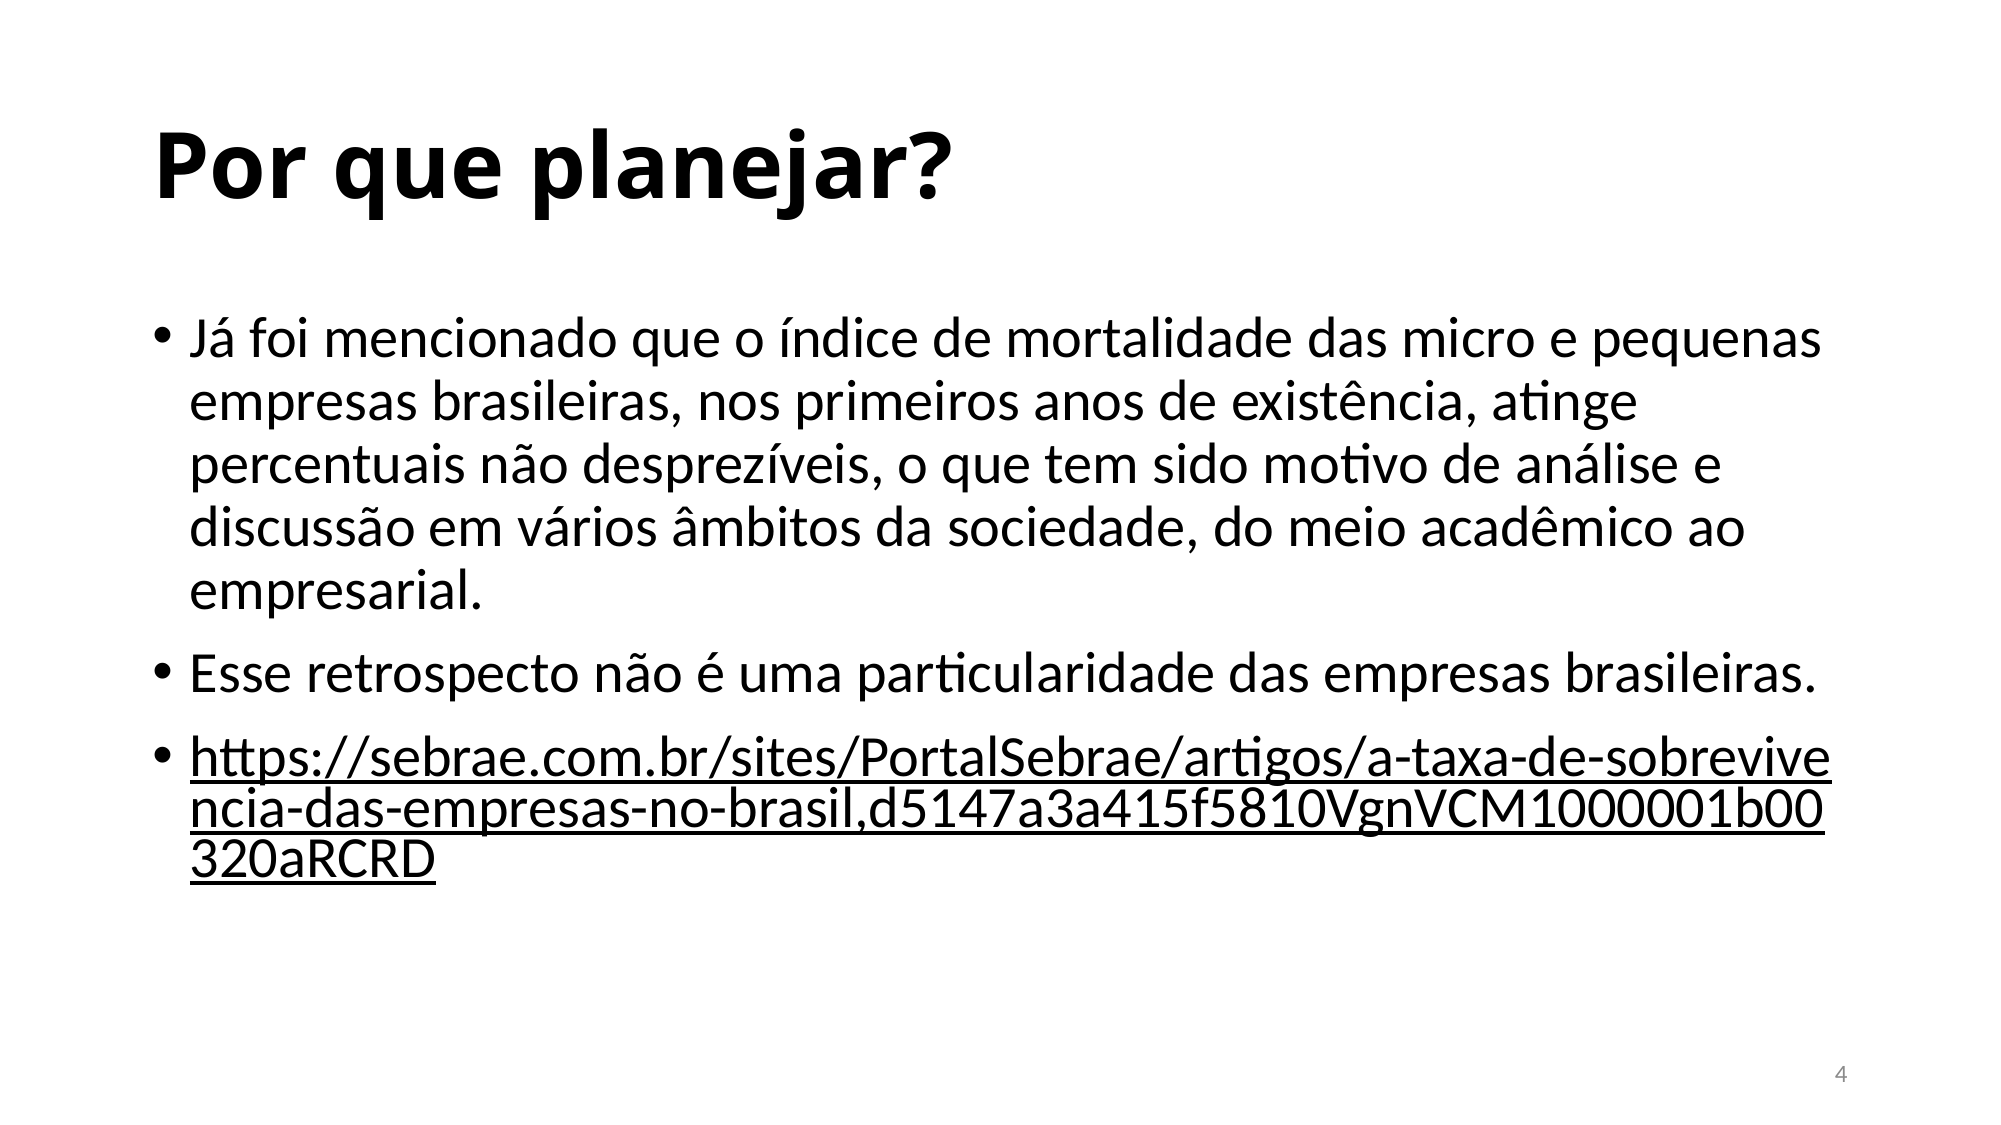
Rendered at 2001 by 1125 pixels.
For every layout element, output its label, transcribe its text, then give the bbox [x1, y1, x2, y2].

title Por que planejar? [137, 59, 1863, 278]
list Já foi mencionado que o índice de mortalidade das micro e pequenas empresas brasileiras, nos primeiros anos de existência, atinge percentuais não desprezíveis, o que tem sido motivo de análise e discussão em vários âmbitos da sociedade, do meio acadêmico ao empresarial. Esse retrospecto não é uma particularidade das empresas brasileiras. https://sebrae.com.br/sites/PortalSebrae/artigos/a-taxa-de-sobrevivencia-das-empresas-no-brasil,d5147a3a415f5810VgnVCM1000001b00320aRCRD [137, 299, 1863, 1014]
slide_number 4 [1412, 1042, 1863, 1103]
